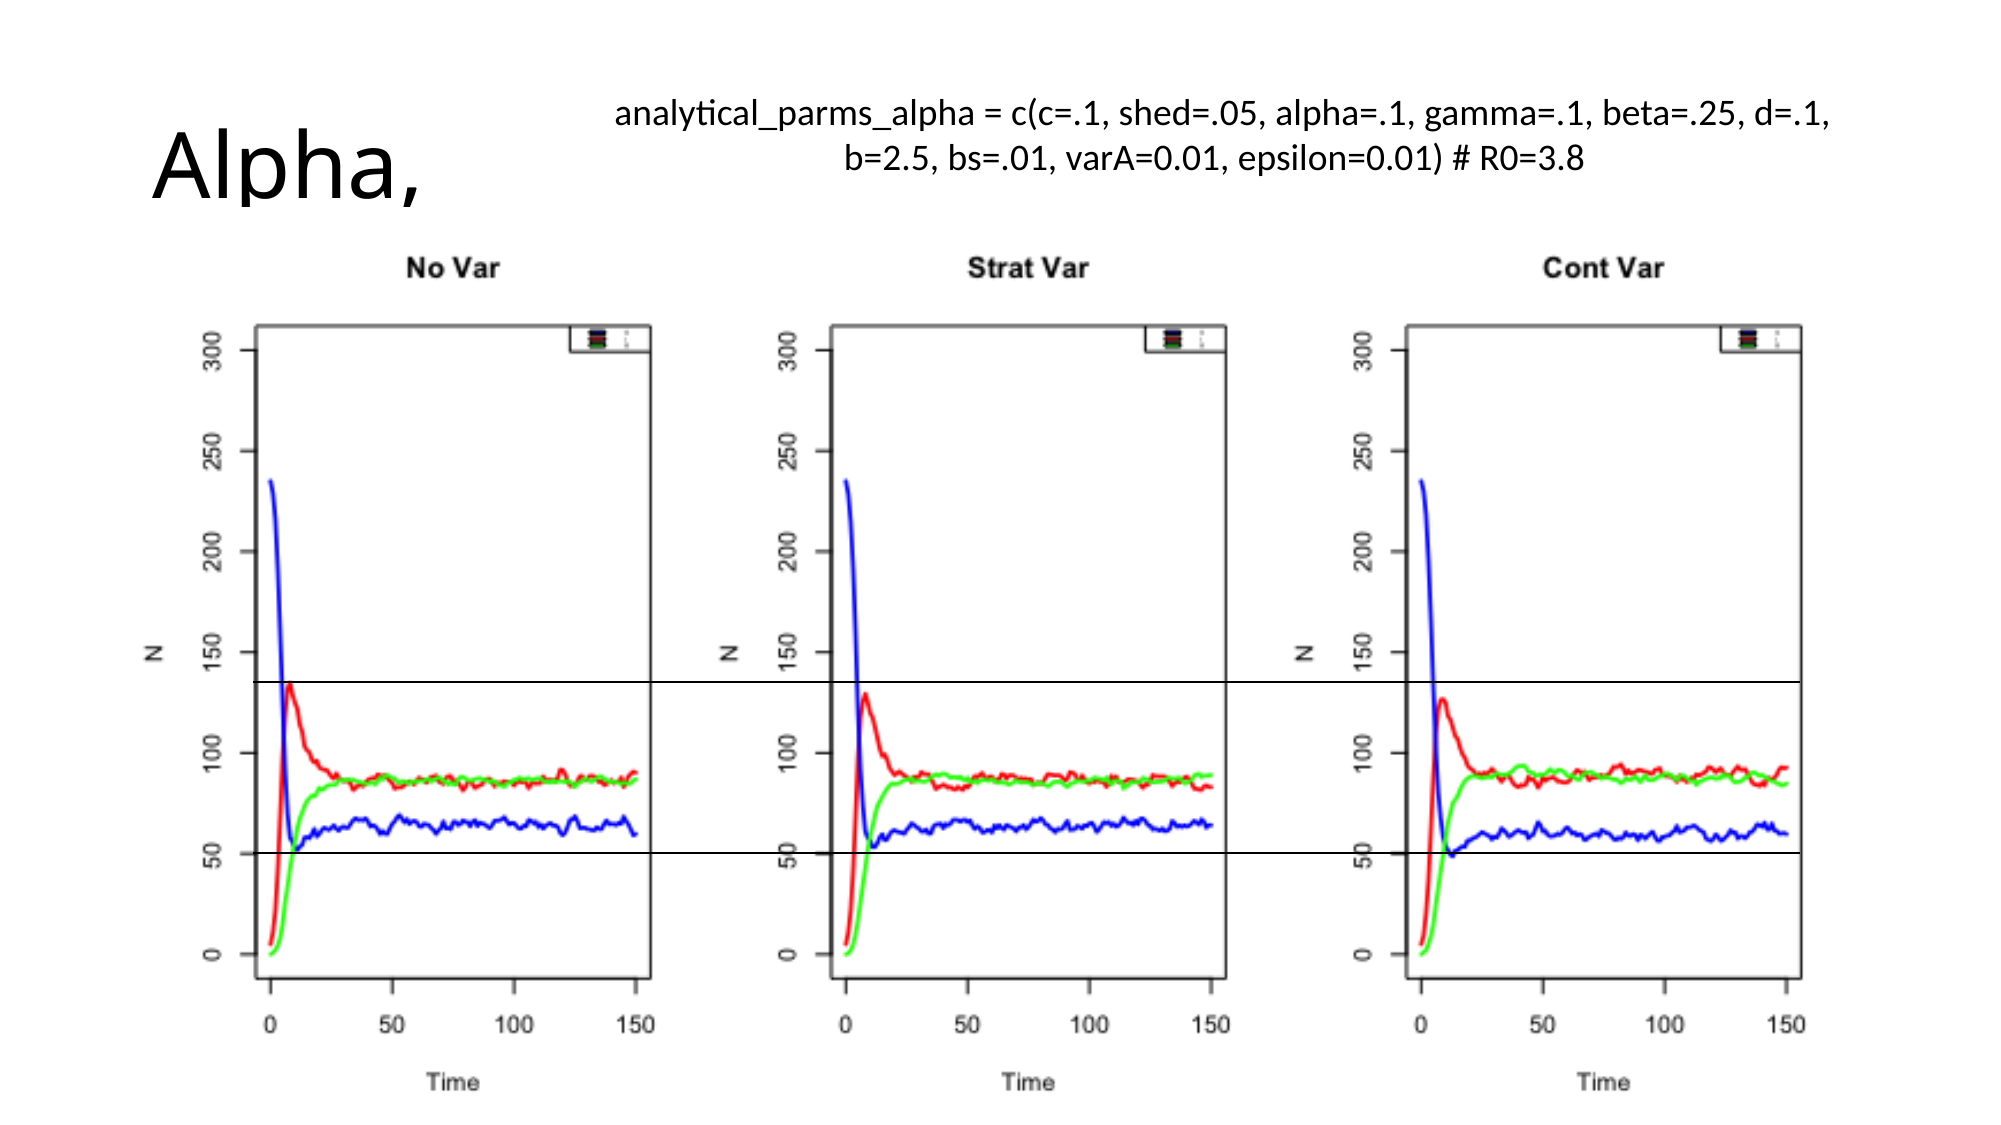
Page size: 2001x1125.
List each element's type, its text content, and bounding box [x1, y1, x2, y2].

picture [137, 207, 1863, 1125]
text_box analytical_parms_alpha = c(c=.1, shed=.05, alpha=.1, gamma=.1, beta=.25, d=.1, b=2.5, bs=.01, varA=0.01, epsilon=0.01) # R0=3.8 [599, 80, 1856, 186]
title Alpha, [137, 59, 1863, 207]
